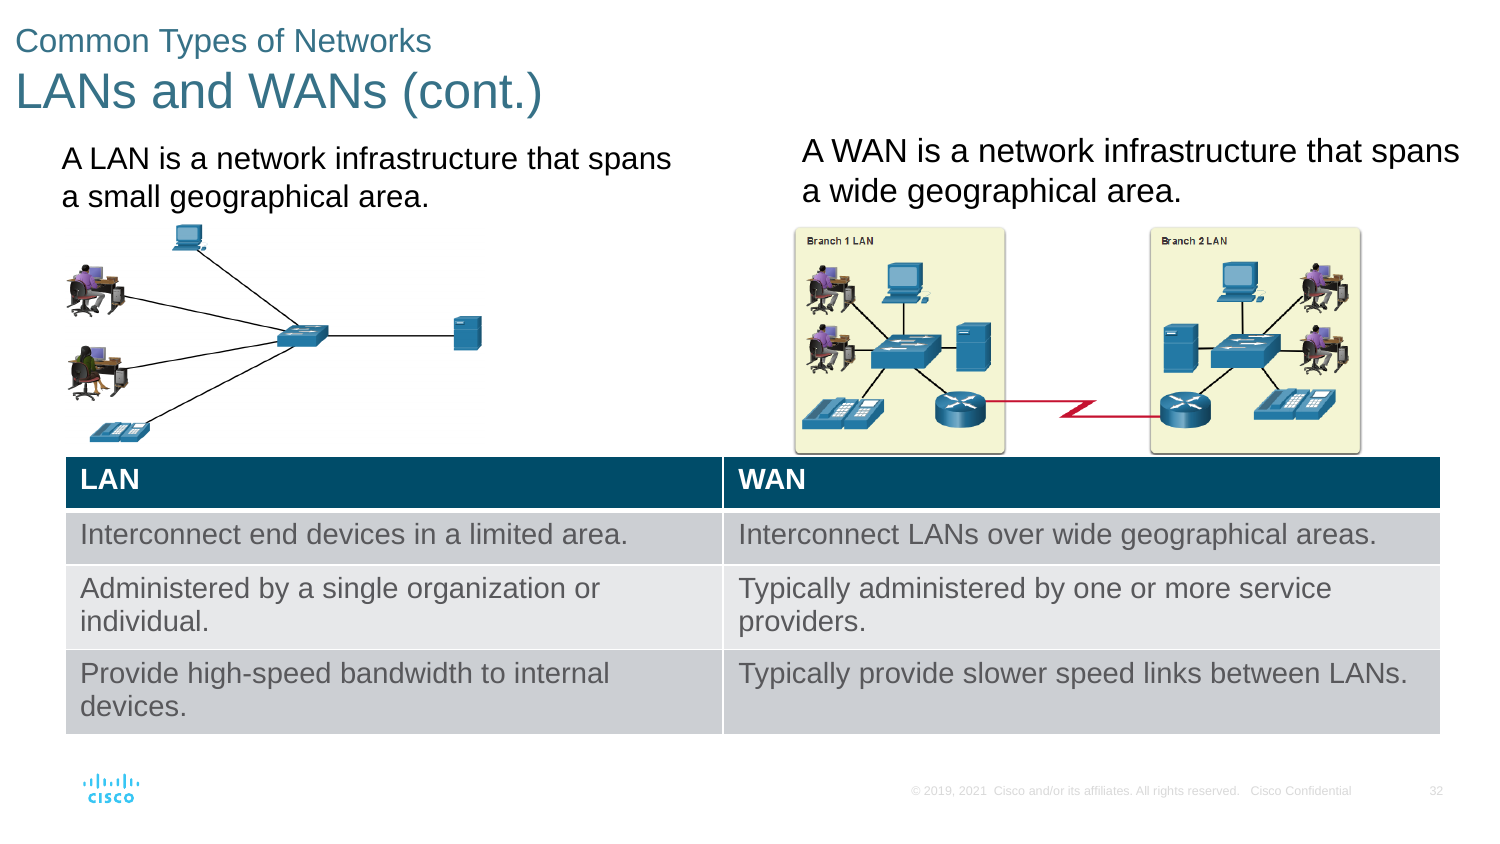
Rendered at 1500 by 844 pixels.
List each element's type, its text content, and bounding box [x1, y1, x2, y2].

table_cell Administered by a single organization or individual. [66, 566, 722, 649]
table_cell Interconnect LANs over wide geographical areas. [724, 513, 1440, 564]
table_cell Provide high-speed bandwidth to internal devices. [66, 650, 722, 734]
picture [790, 223, 1365, 456]
table_cell Typically provide slower speed links between LANs. [724, 650, 1440, 734]
table_header WAN [724, 457, 1440, 508]
table_header LAN [66, 457, 722, 508]
table_cell Typically administered by one or more service providers. [724, 566, 1440, 649]
title Common Types of Networks LANs and WANs (cont.) [0, 6, 1500, 131]
table_cell Interconnect end devices in a limited area. [66, 513, 722, 564]
picture [64, 222, 485, 444]
list A LAN is a network infrastructure that spans a small geographical area. [46, 130, 713, 223]
text_box A WAN is a network infrastructure that spans a wide geographical area. [787, 121, 1482, 217]
